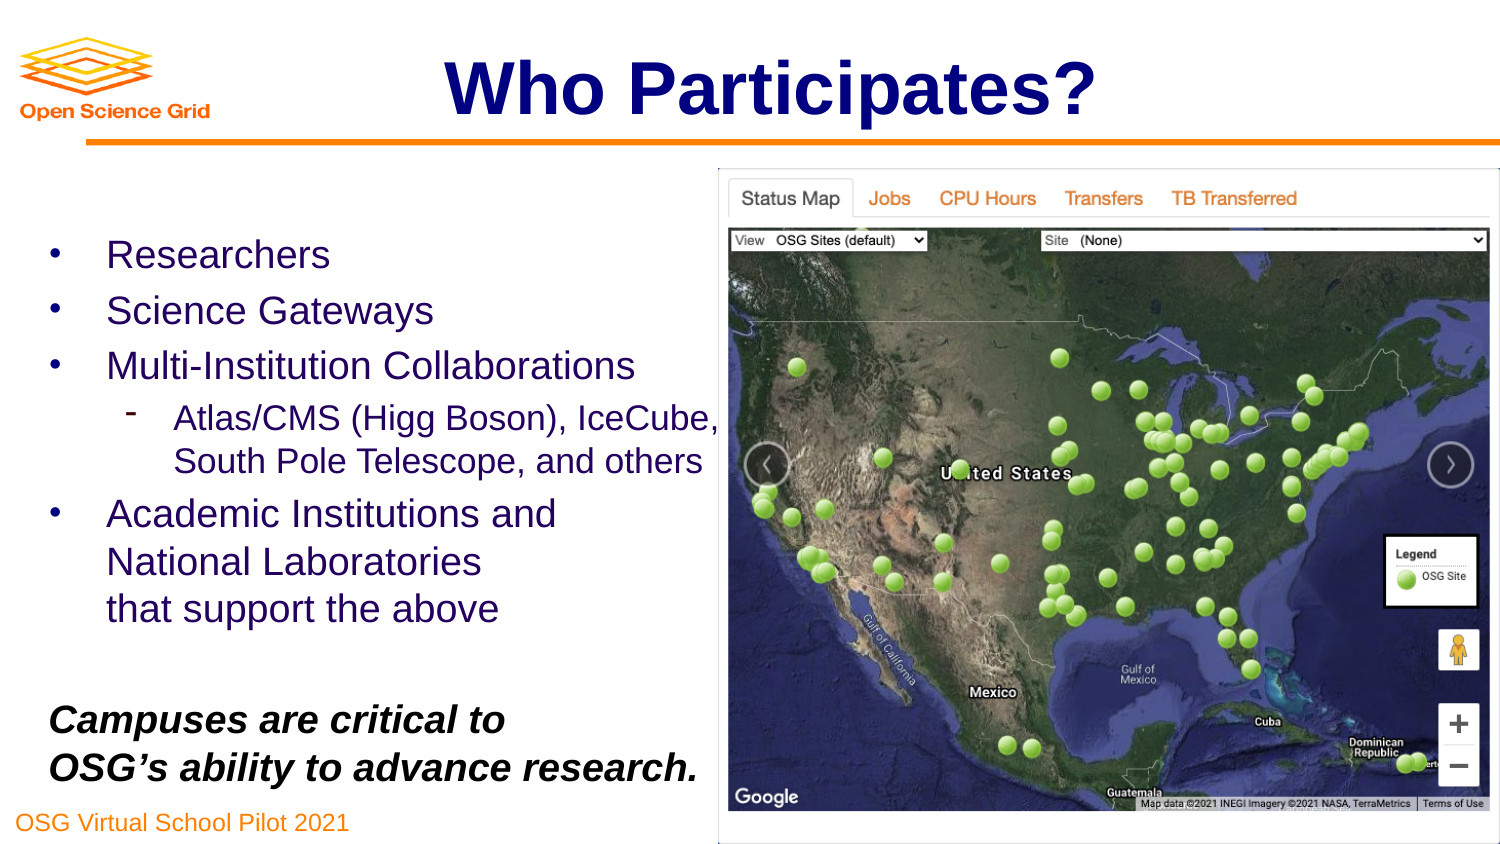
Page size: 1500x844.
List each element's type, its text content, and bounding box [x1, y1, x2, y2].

title Who Participates? [201, 14, 1342, 155]
list Researchers Science Gateways Multi-Institution Collaborations Atlas/CMS (Higg Boson), IceCube, South Pole Telescope, and others Academic Institutions and National Laboratories that support the above Campuses are critical to OSG’s ability to advance research. [33, 221, 712, 802]
picture [0, 20, 201, 134]
picture [717, 168, 1500, 844]
